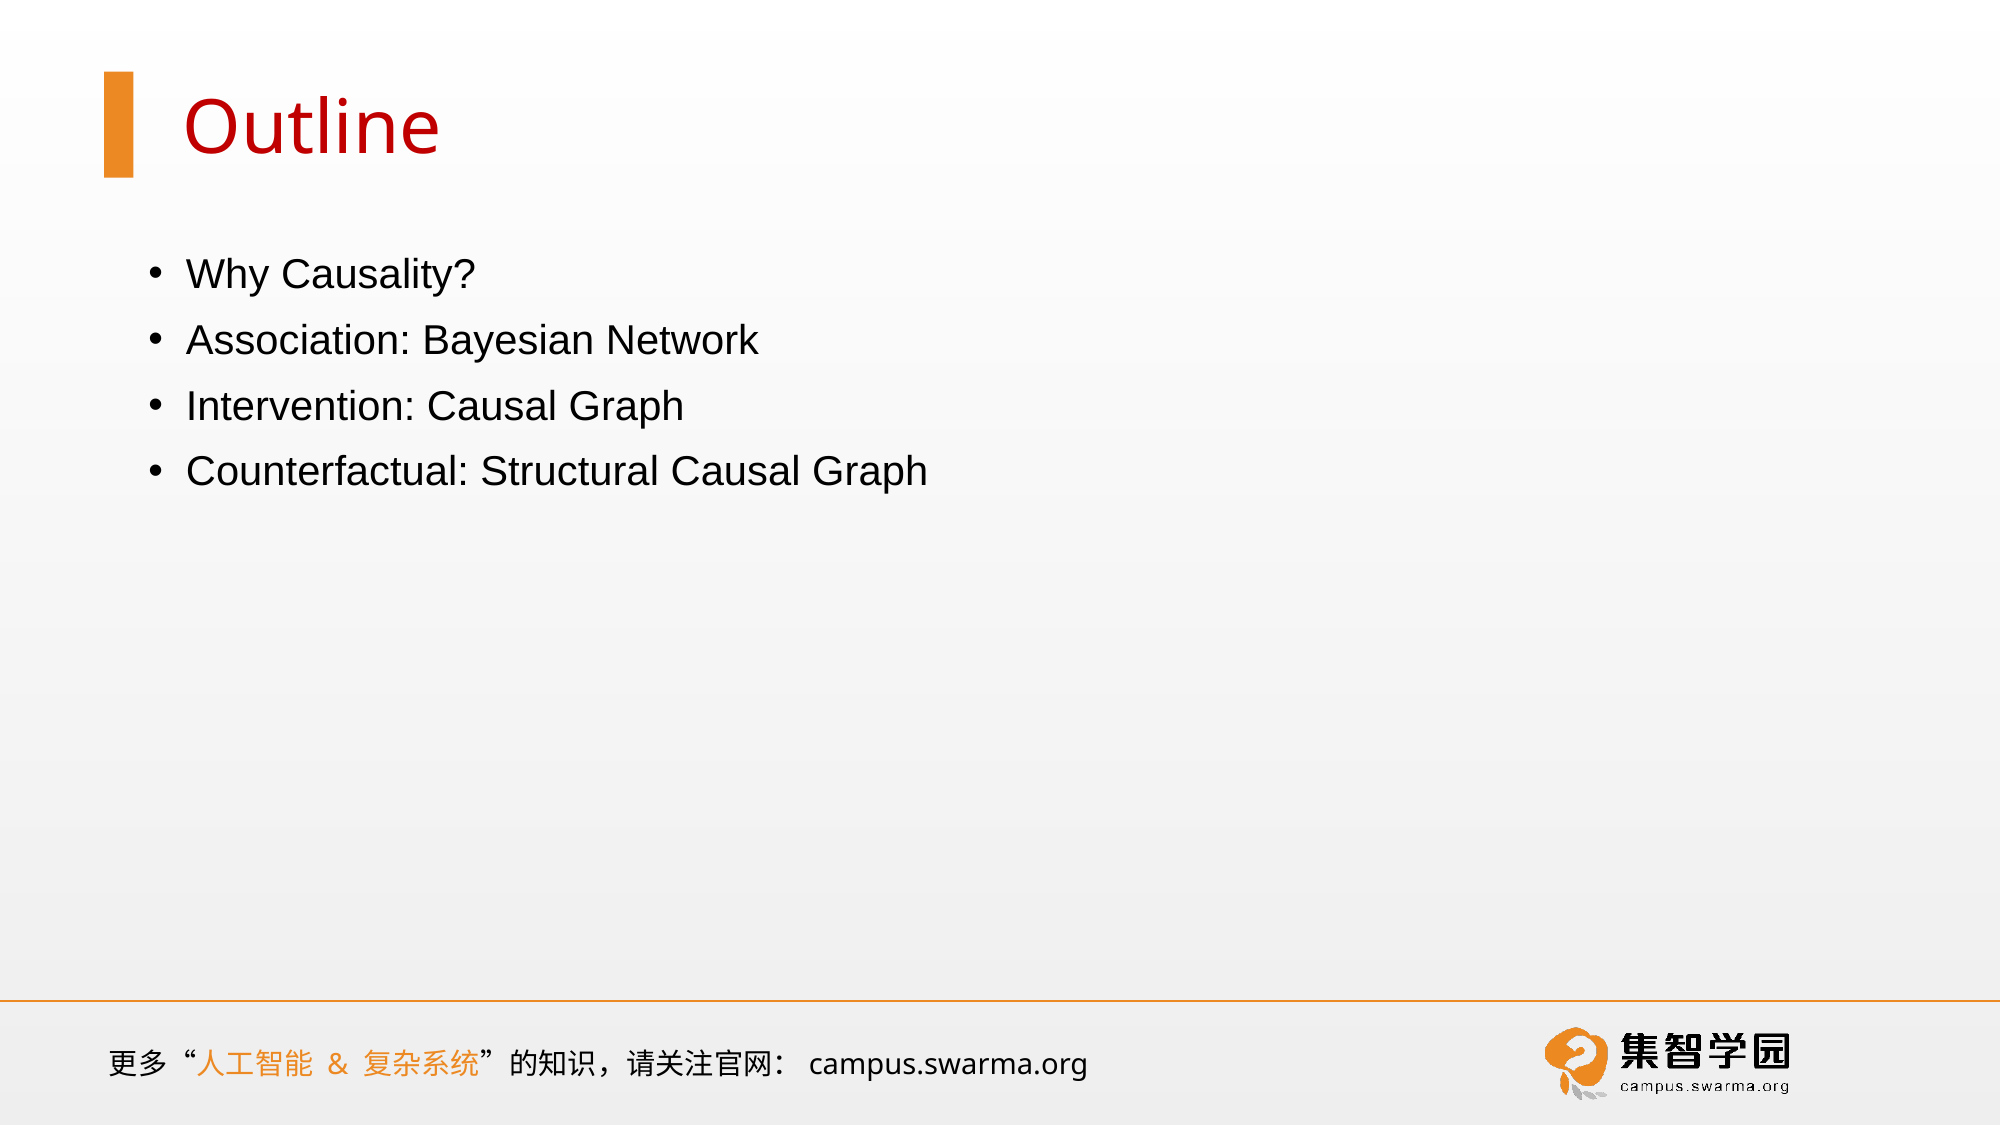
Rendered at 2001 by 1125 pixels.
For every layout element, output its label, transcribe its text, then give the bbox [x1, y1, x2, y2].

picture [1527, 963, 1811, 1125]
text_box Why Causality? Association: Bayesian Network Intervention: Causal Graph Counterfactual: Structural Causal Graph [133, 244, 1910, 880]
text_box [103, 70, 135, 179]
text_box 更多“人工智能 & 复杂系统”的知识，请关注官网：campus.swarma.org [94, 1038, 1273, 1088]
text_box Outline [168, 71, 1246, 177]
